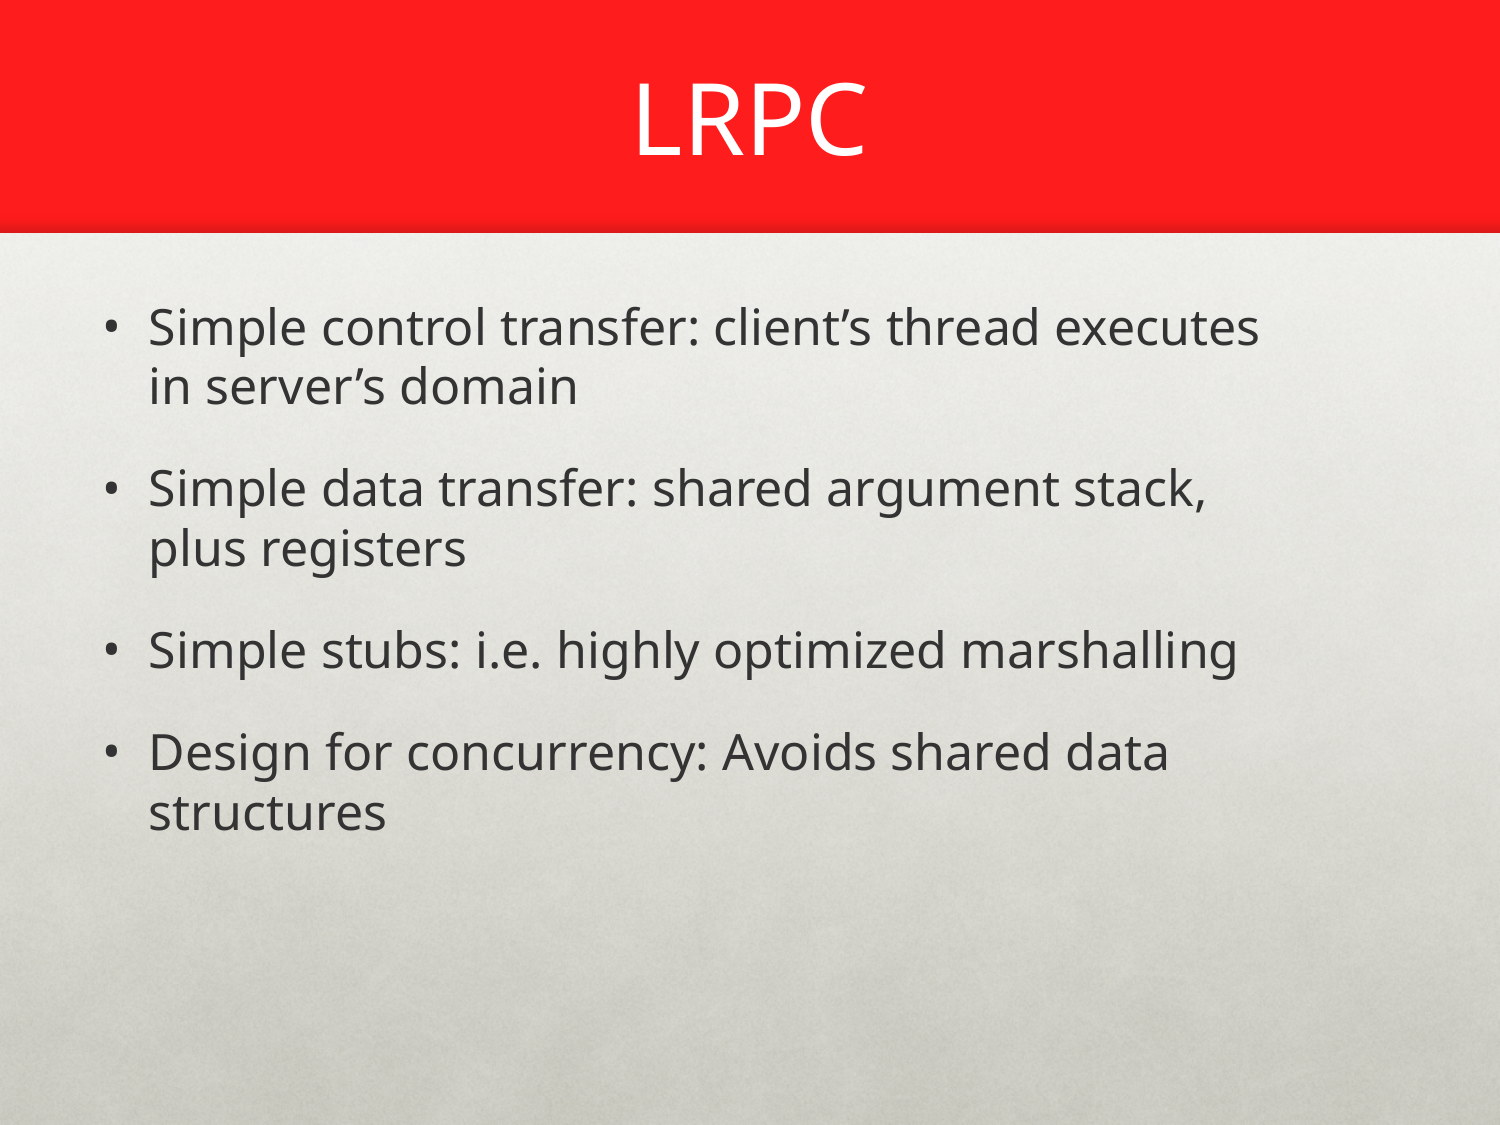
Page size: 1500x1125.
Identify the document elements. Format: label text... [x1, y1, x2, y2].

title LRPC [127, 10, 1372, 221]
picture [0, 214, 1500, 1125]
list Simple control transfer: client’s thread executes in server’s domain Simple data transfer: shared argument stack, plus registers Simple stubs: i.e. highly optimized marshalling Design for concurrency: Avoids shared data structures [87, 287, 1332, 993]
